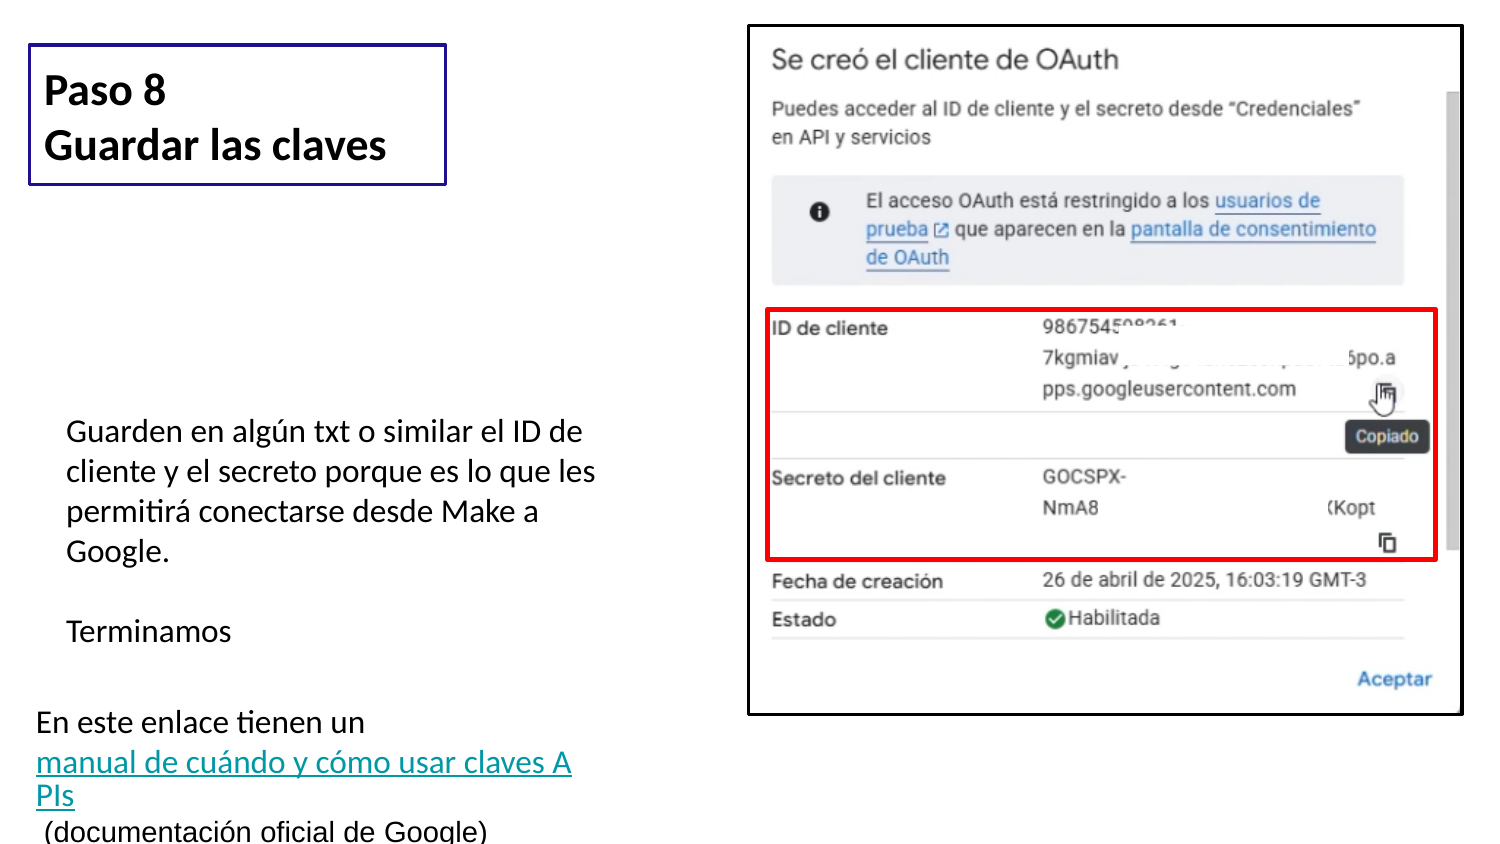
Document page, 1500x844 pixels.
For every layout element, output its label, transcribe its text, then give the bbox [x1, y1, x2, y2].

text_box Paso 8 Guardar las claves [29, 44, 446, 185]
text_box En este enlace tienen un manual de cuándo y cómo usar claves APIs (documentación oficial de Google) [20, 684, 600, 830]
picture [749, 26, 1461, 713]
text_box Guarden en algún txt o similar el ID de cliente y el secreto porque es lo que les permitirá conectarse desde Make a Google. Terminamos [51, 394, 644, 664]
